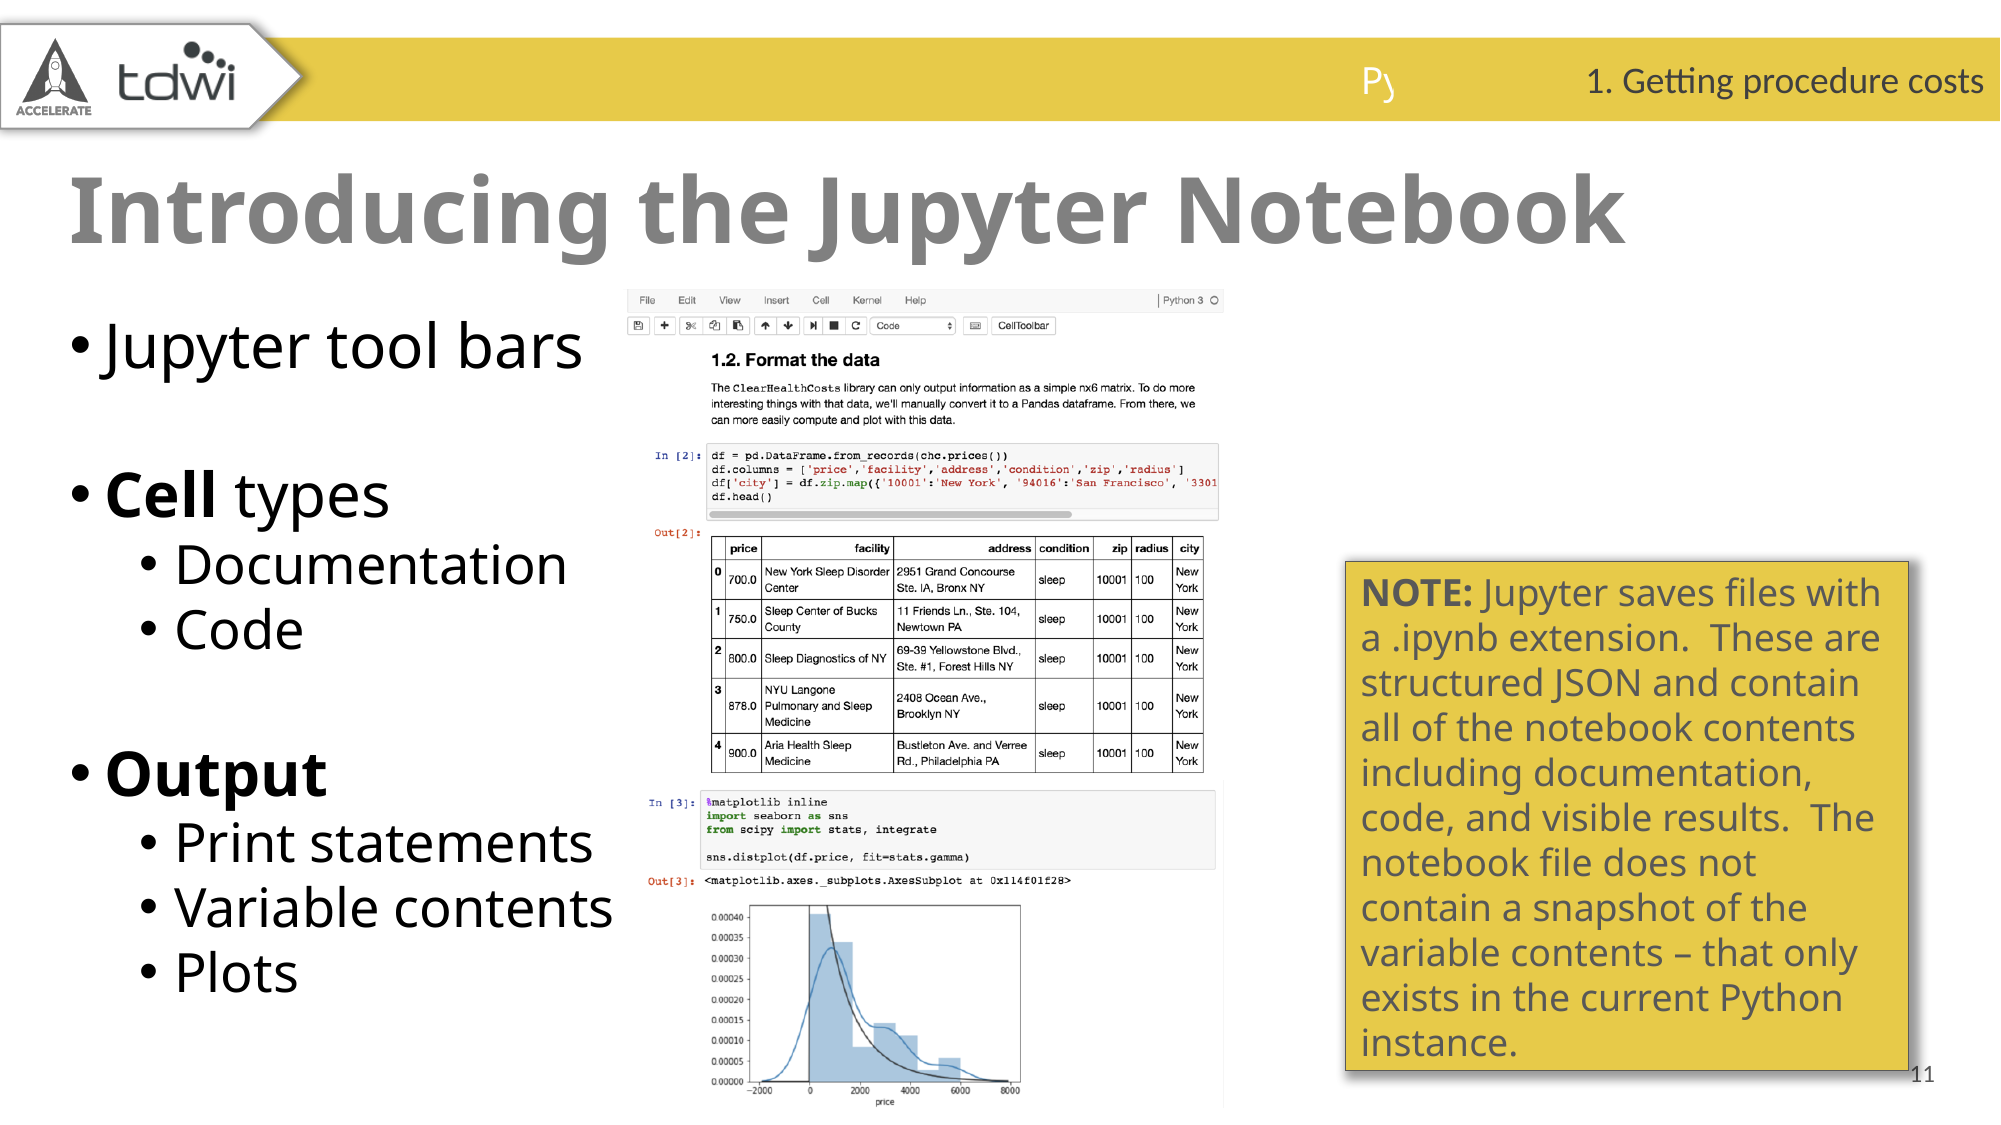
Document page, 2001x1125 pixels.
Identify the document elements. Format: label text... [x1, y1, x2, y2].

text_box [623, 288, 1224, 1108]
text_box 1. Getting procedure costs [1393, 48, 2000, 109]
picture [115, 35, 239, 108]
text_box NOTE: Jupyter saves files with a .ipynb extension. These are structured JSON and contain all of the notebook contents including documentation, code, and visible results. The notebook file does not contain a snapshot of the variable contents – that only exists in the current Python instance. [1345, 561, 1909, 1071]
list Jupyter tool bars Cell types Documentation Code Output Print statements Variable contents Plots [54, 299, 623, 1014]
title Introducing the Jupyter Notebook [54, 150, 1950, 278]
slide_number 11 [1500, 1042, 1950, 1103]
